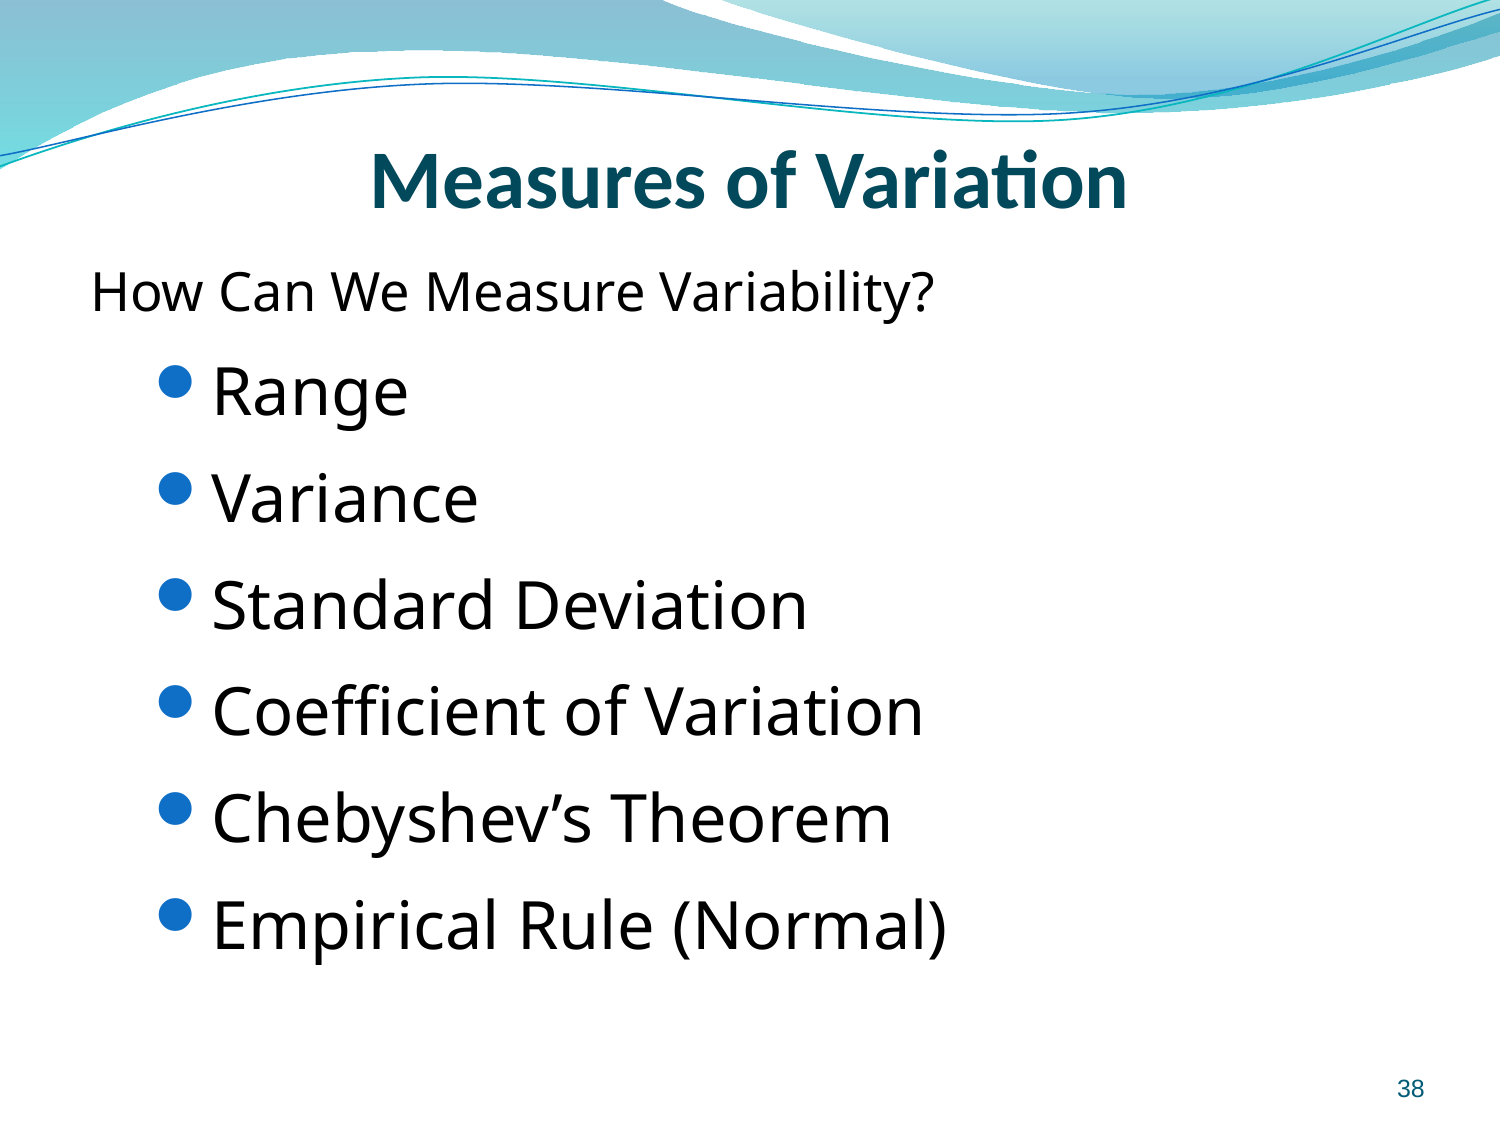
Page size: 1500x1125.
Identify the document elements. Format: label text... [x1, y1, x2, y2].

title Measures of Variation [74, 74, 1426, 226]
list How Can We Measure Variability? Range Variance Standard Deviation Coefficient of Variation Chebyshev’s Theorem Empirical Rule (Normal) [74, 249, 1413, 1063]
slide_number 38 [1299, 1042, 1425, 1103]
